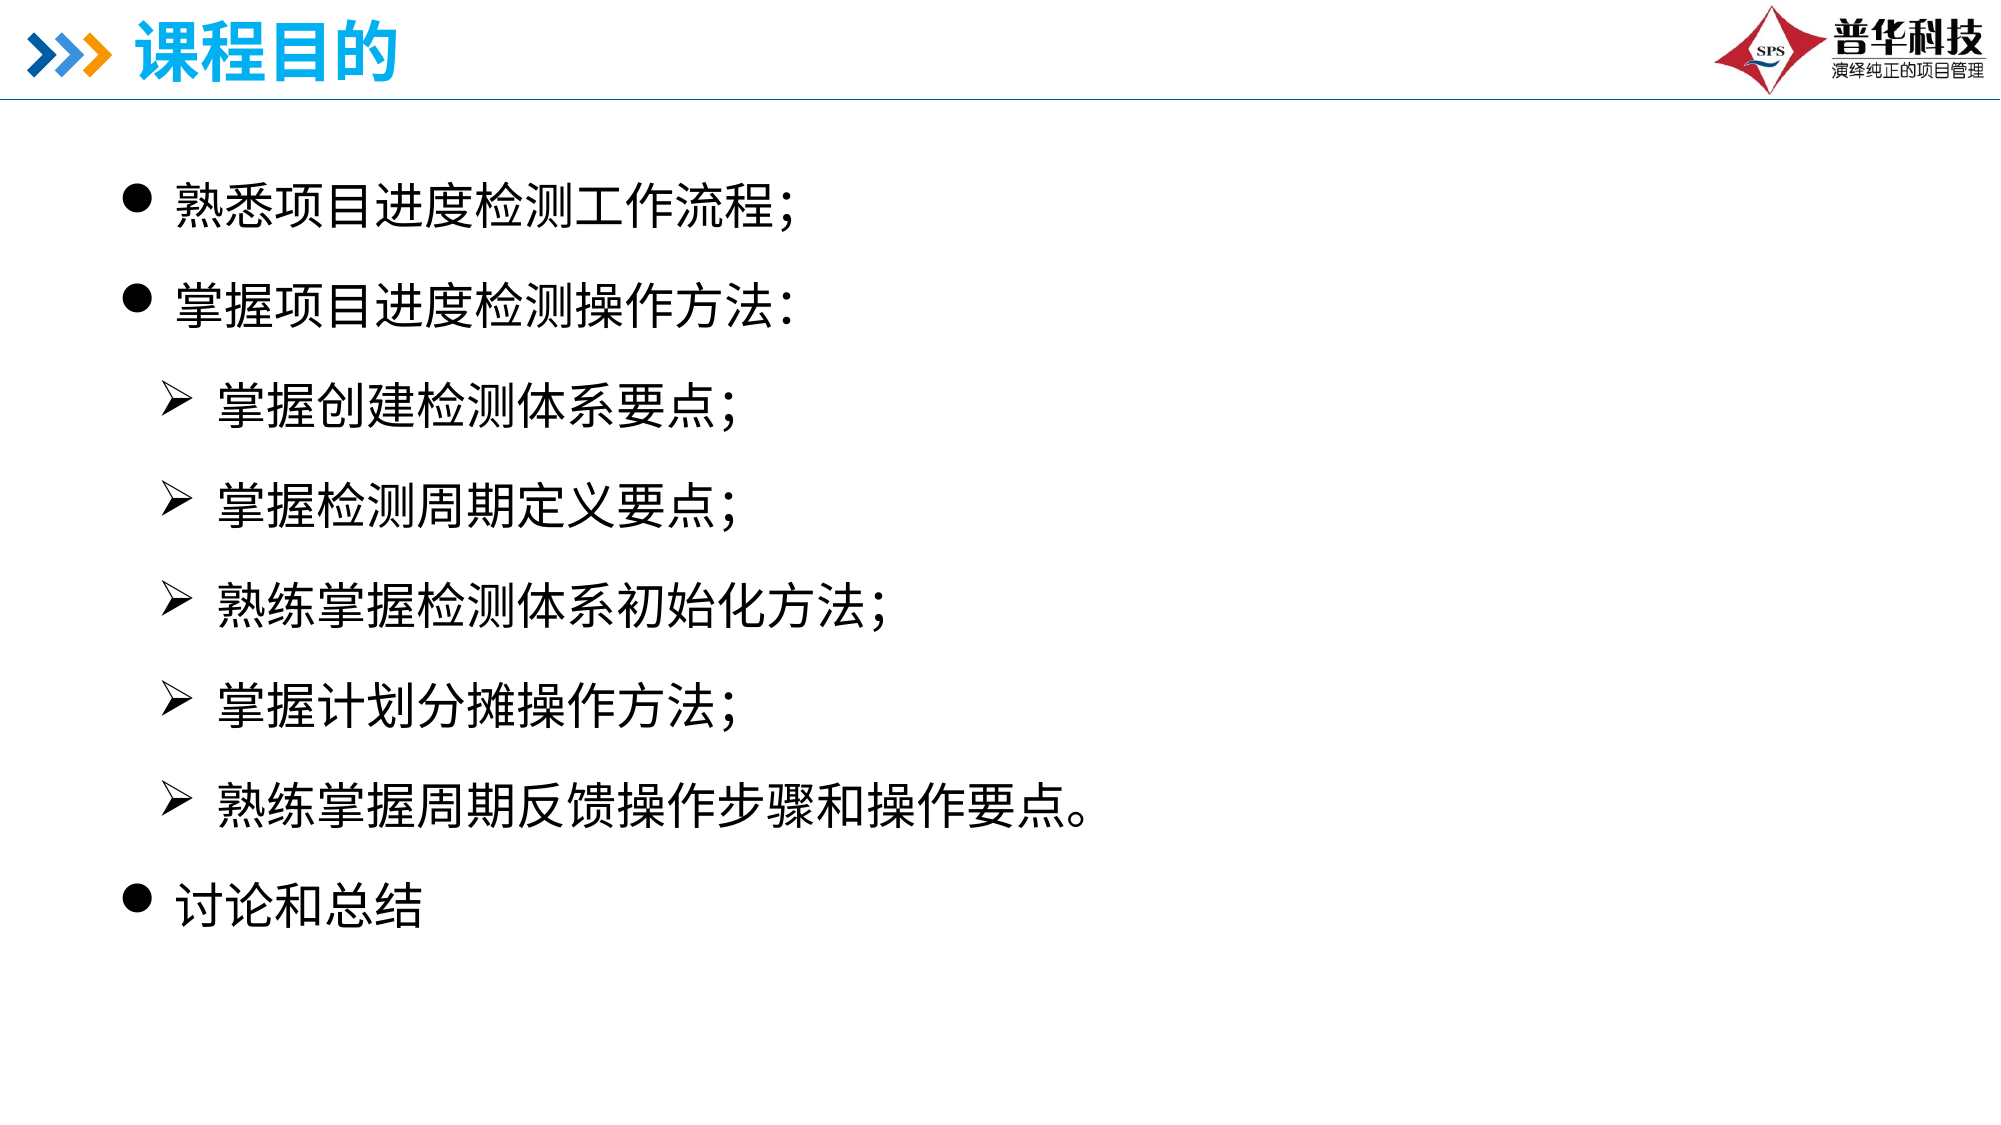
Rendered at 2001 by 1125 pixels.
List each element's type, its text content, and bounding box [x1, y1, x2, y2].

picture [1703, 4, 1999, 95]
title 课程目的 [118, 20, 1736, 91]
text_box 熟悉项目进度检测工作流程； 掌握项目进度检测操作方法： 掌握创建检测体系要点； 掌握检测周期定义要点； 熟练掌握检测体系初始化方法； 掌握计划分摊操作方法； 熟练掌握周期反馈操作步骤和操作要点。 讨论和总结 [98, 134, 1935, 1048]
